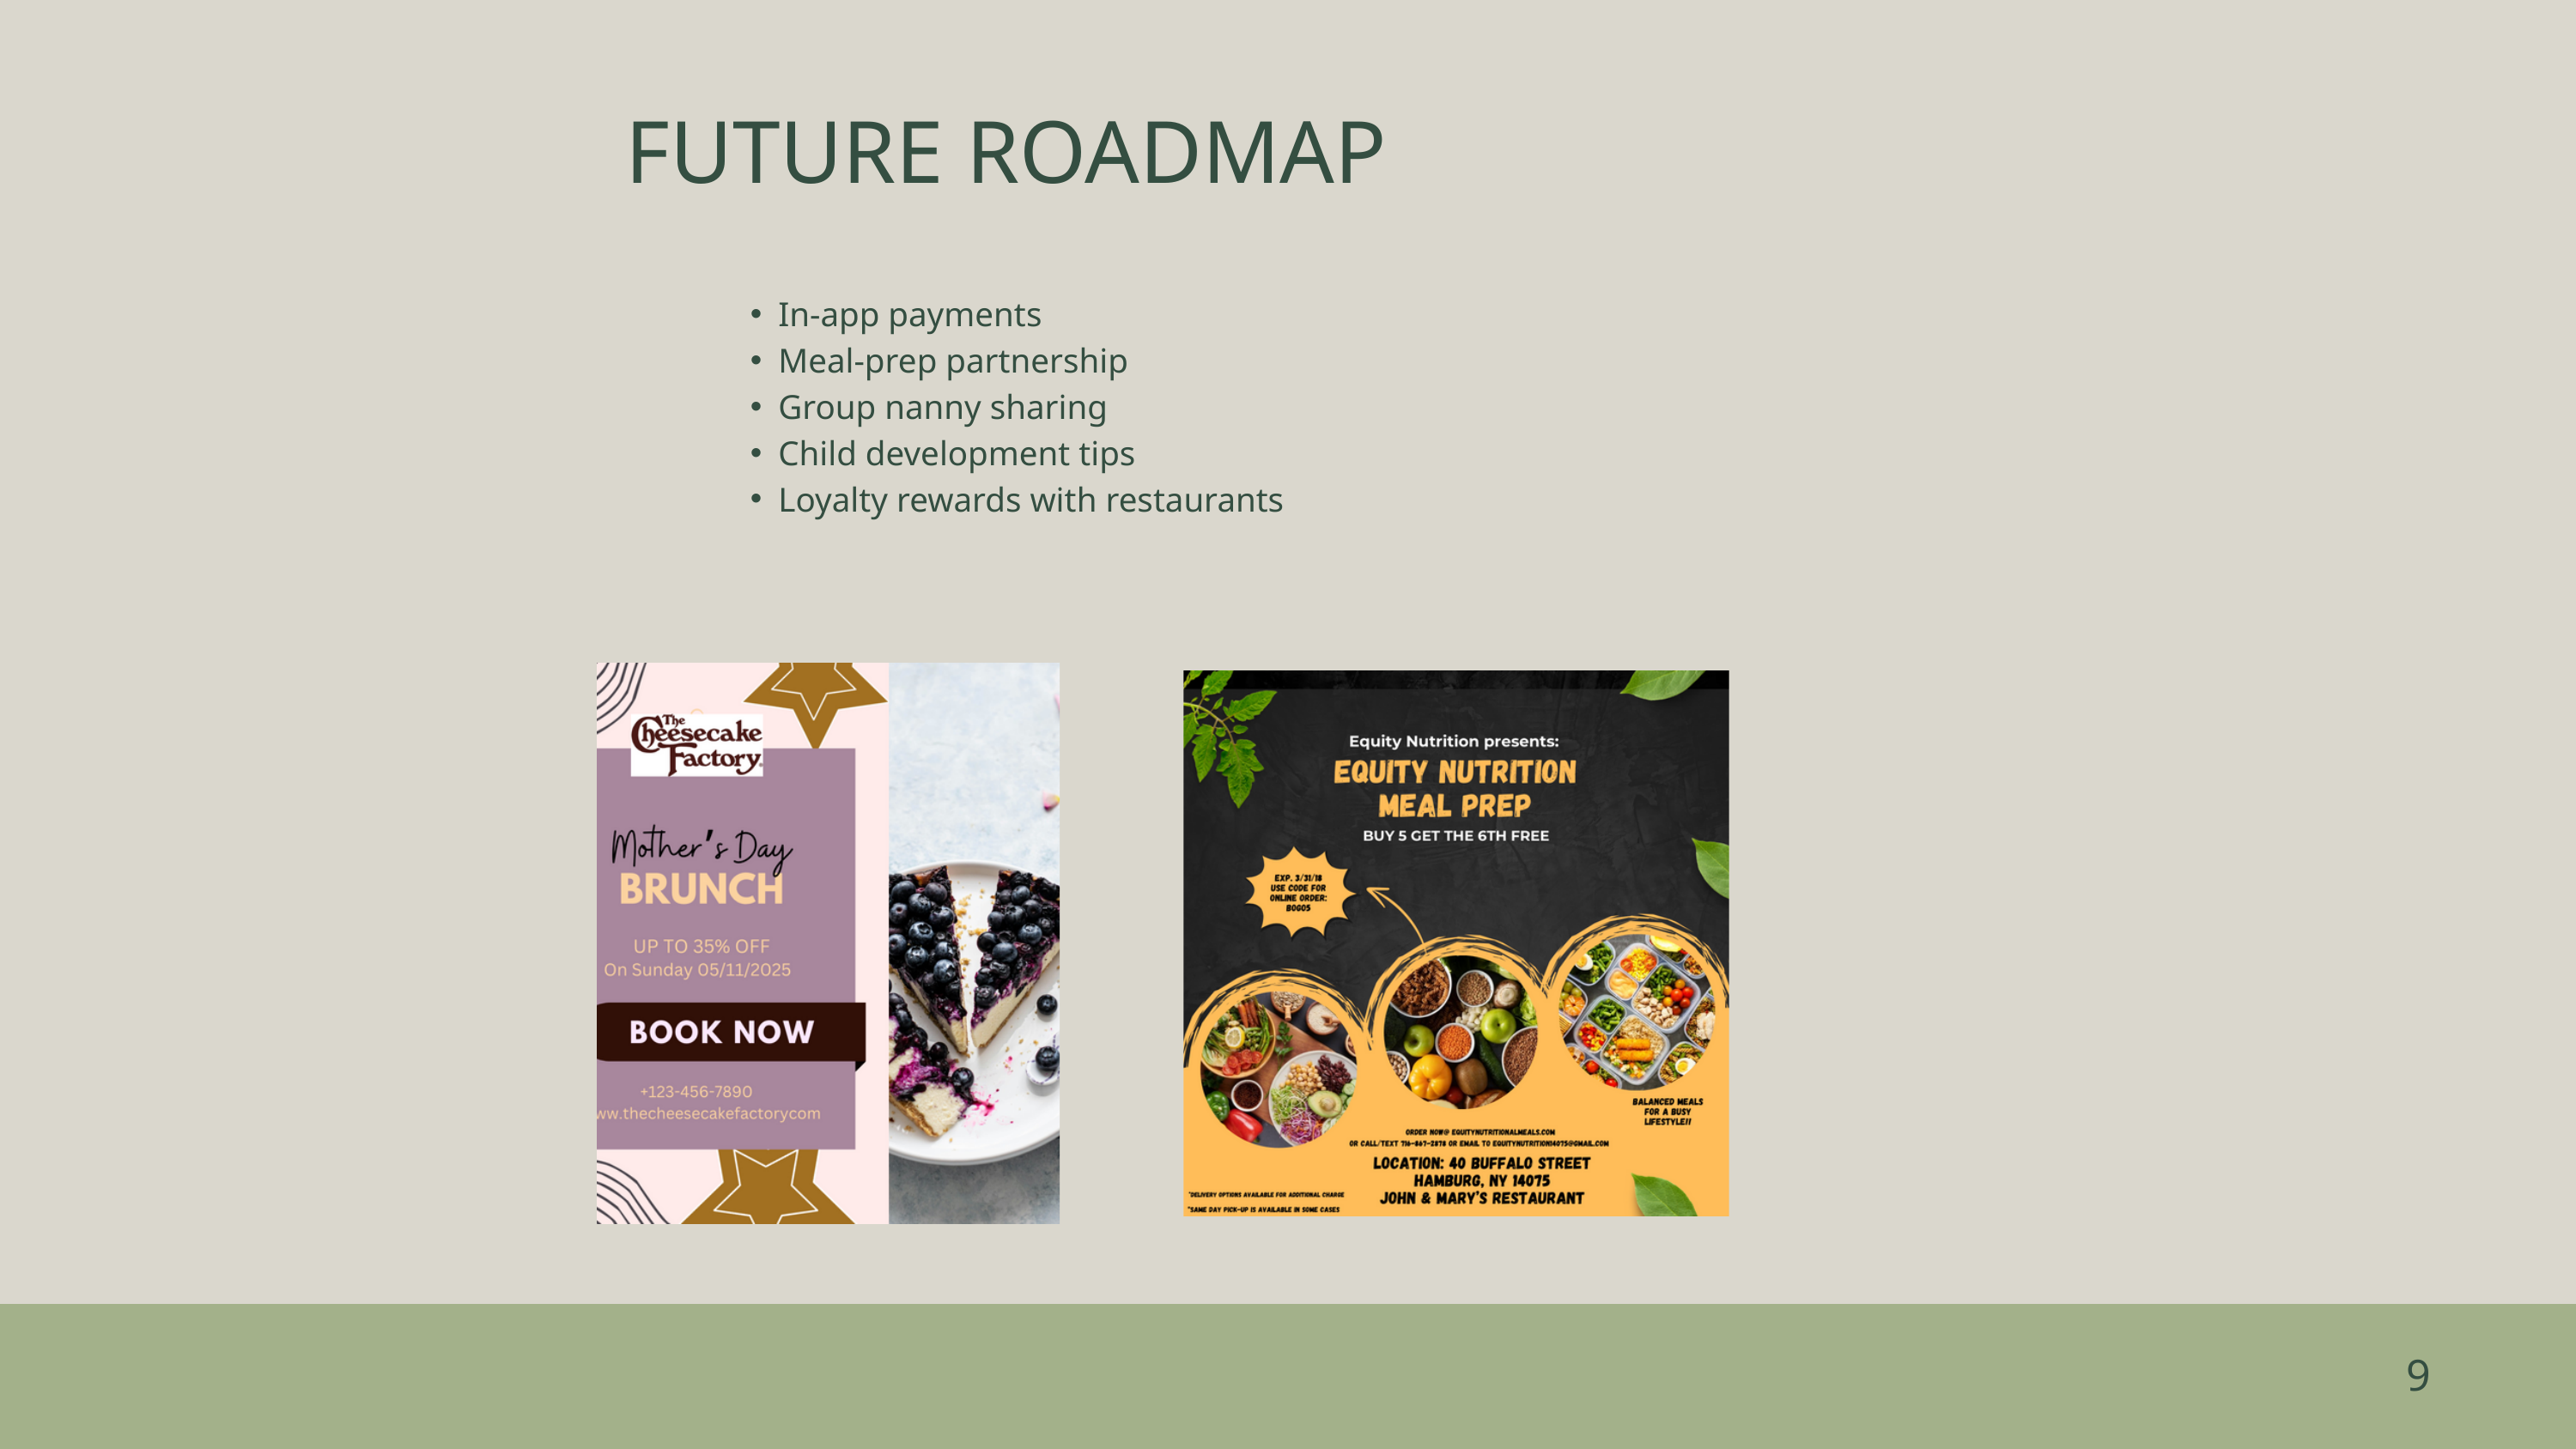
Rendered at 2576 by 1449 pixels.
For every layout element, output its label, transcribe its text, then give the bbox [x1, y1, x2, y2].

text_box [597, 663, 1060, 1224]
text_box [0, 1303, 2576, 1449]
text_box In-app payments Meal-prep partnership Group nanny sharing Child development tips Loyalty rewards with restaurants [722, 287, 1309, 518]
text_box [1183, 670, 1729, 1216]
text_box FUTURE ROADMAP [625, 80, 1601, 201]
